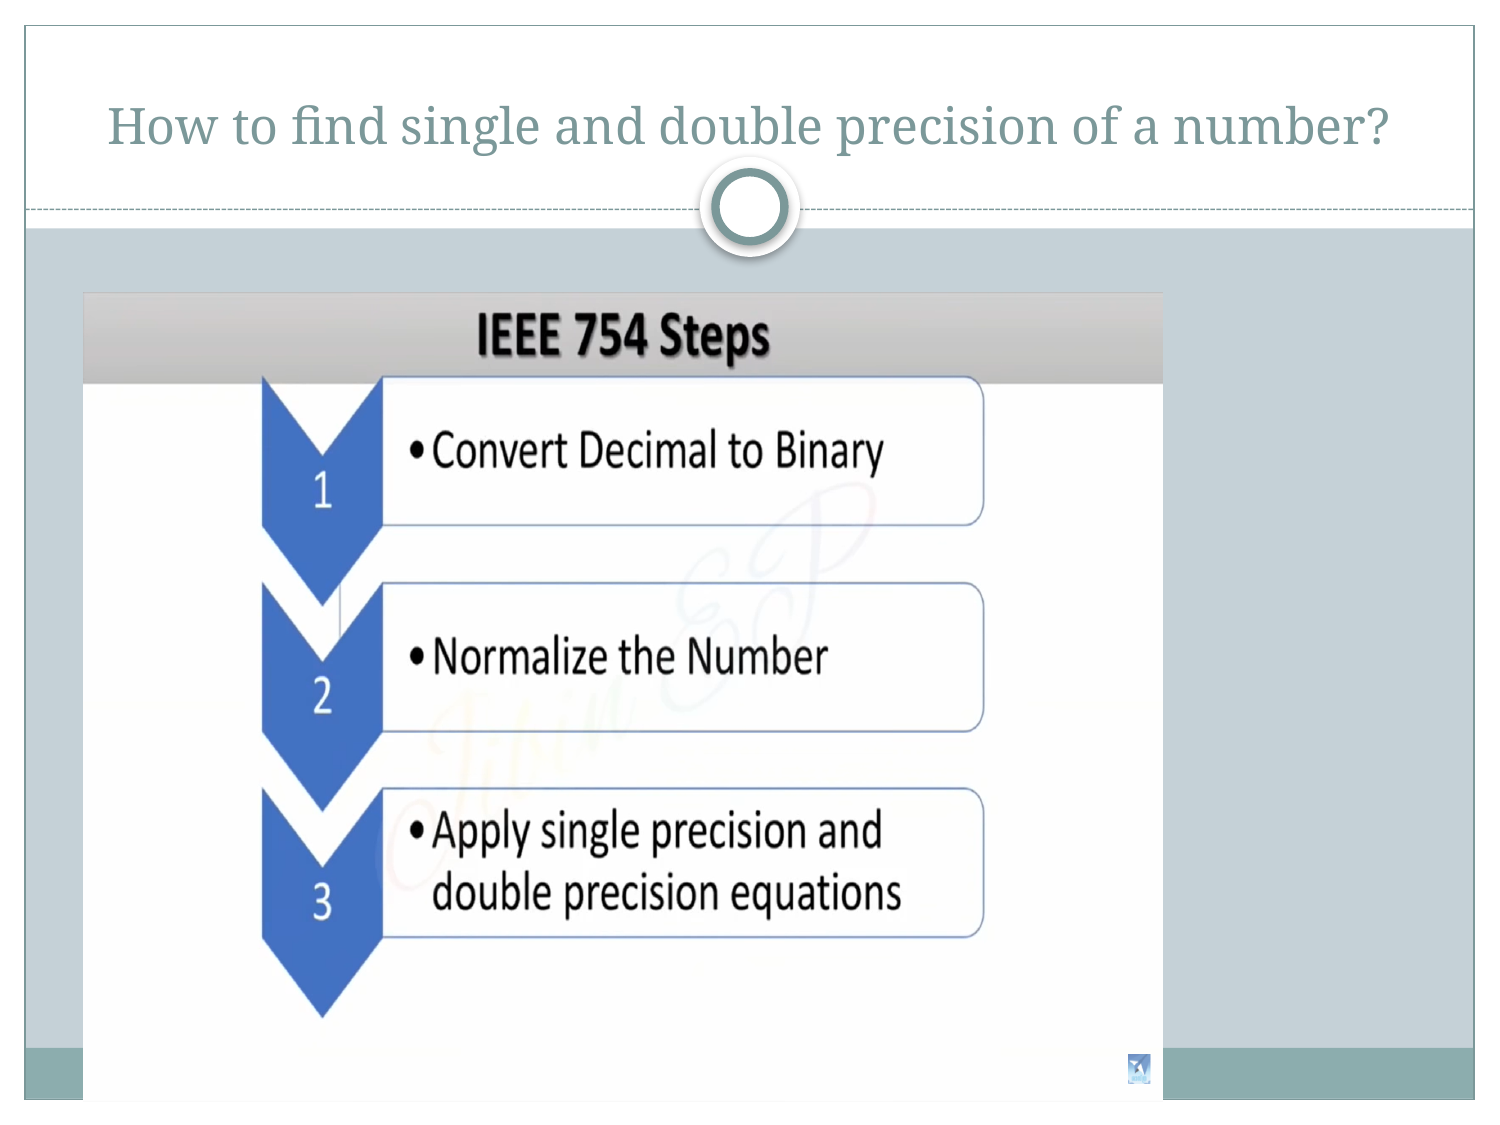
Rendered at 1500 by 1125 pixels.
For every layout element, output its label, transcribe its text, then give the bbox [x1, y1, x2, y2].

title How to find single and double precision of a number? [49, 37, 1450, 162]
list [83, 292, 1163, 1103]
